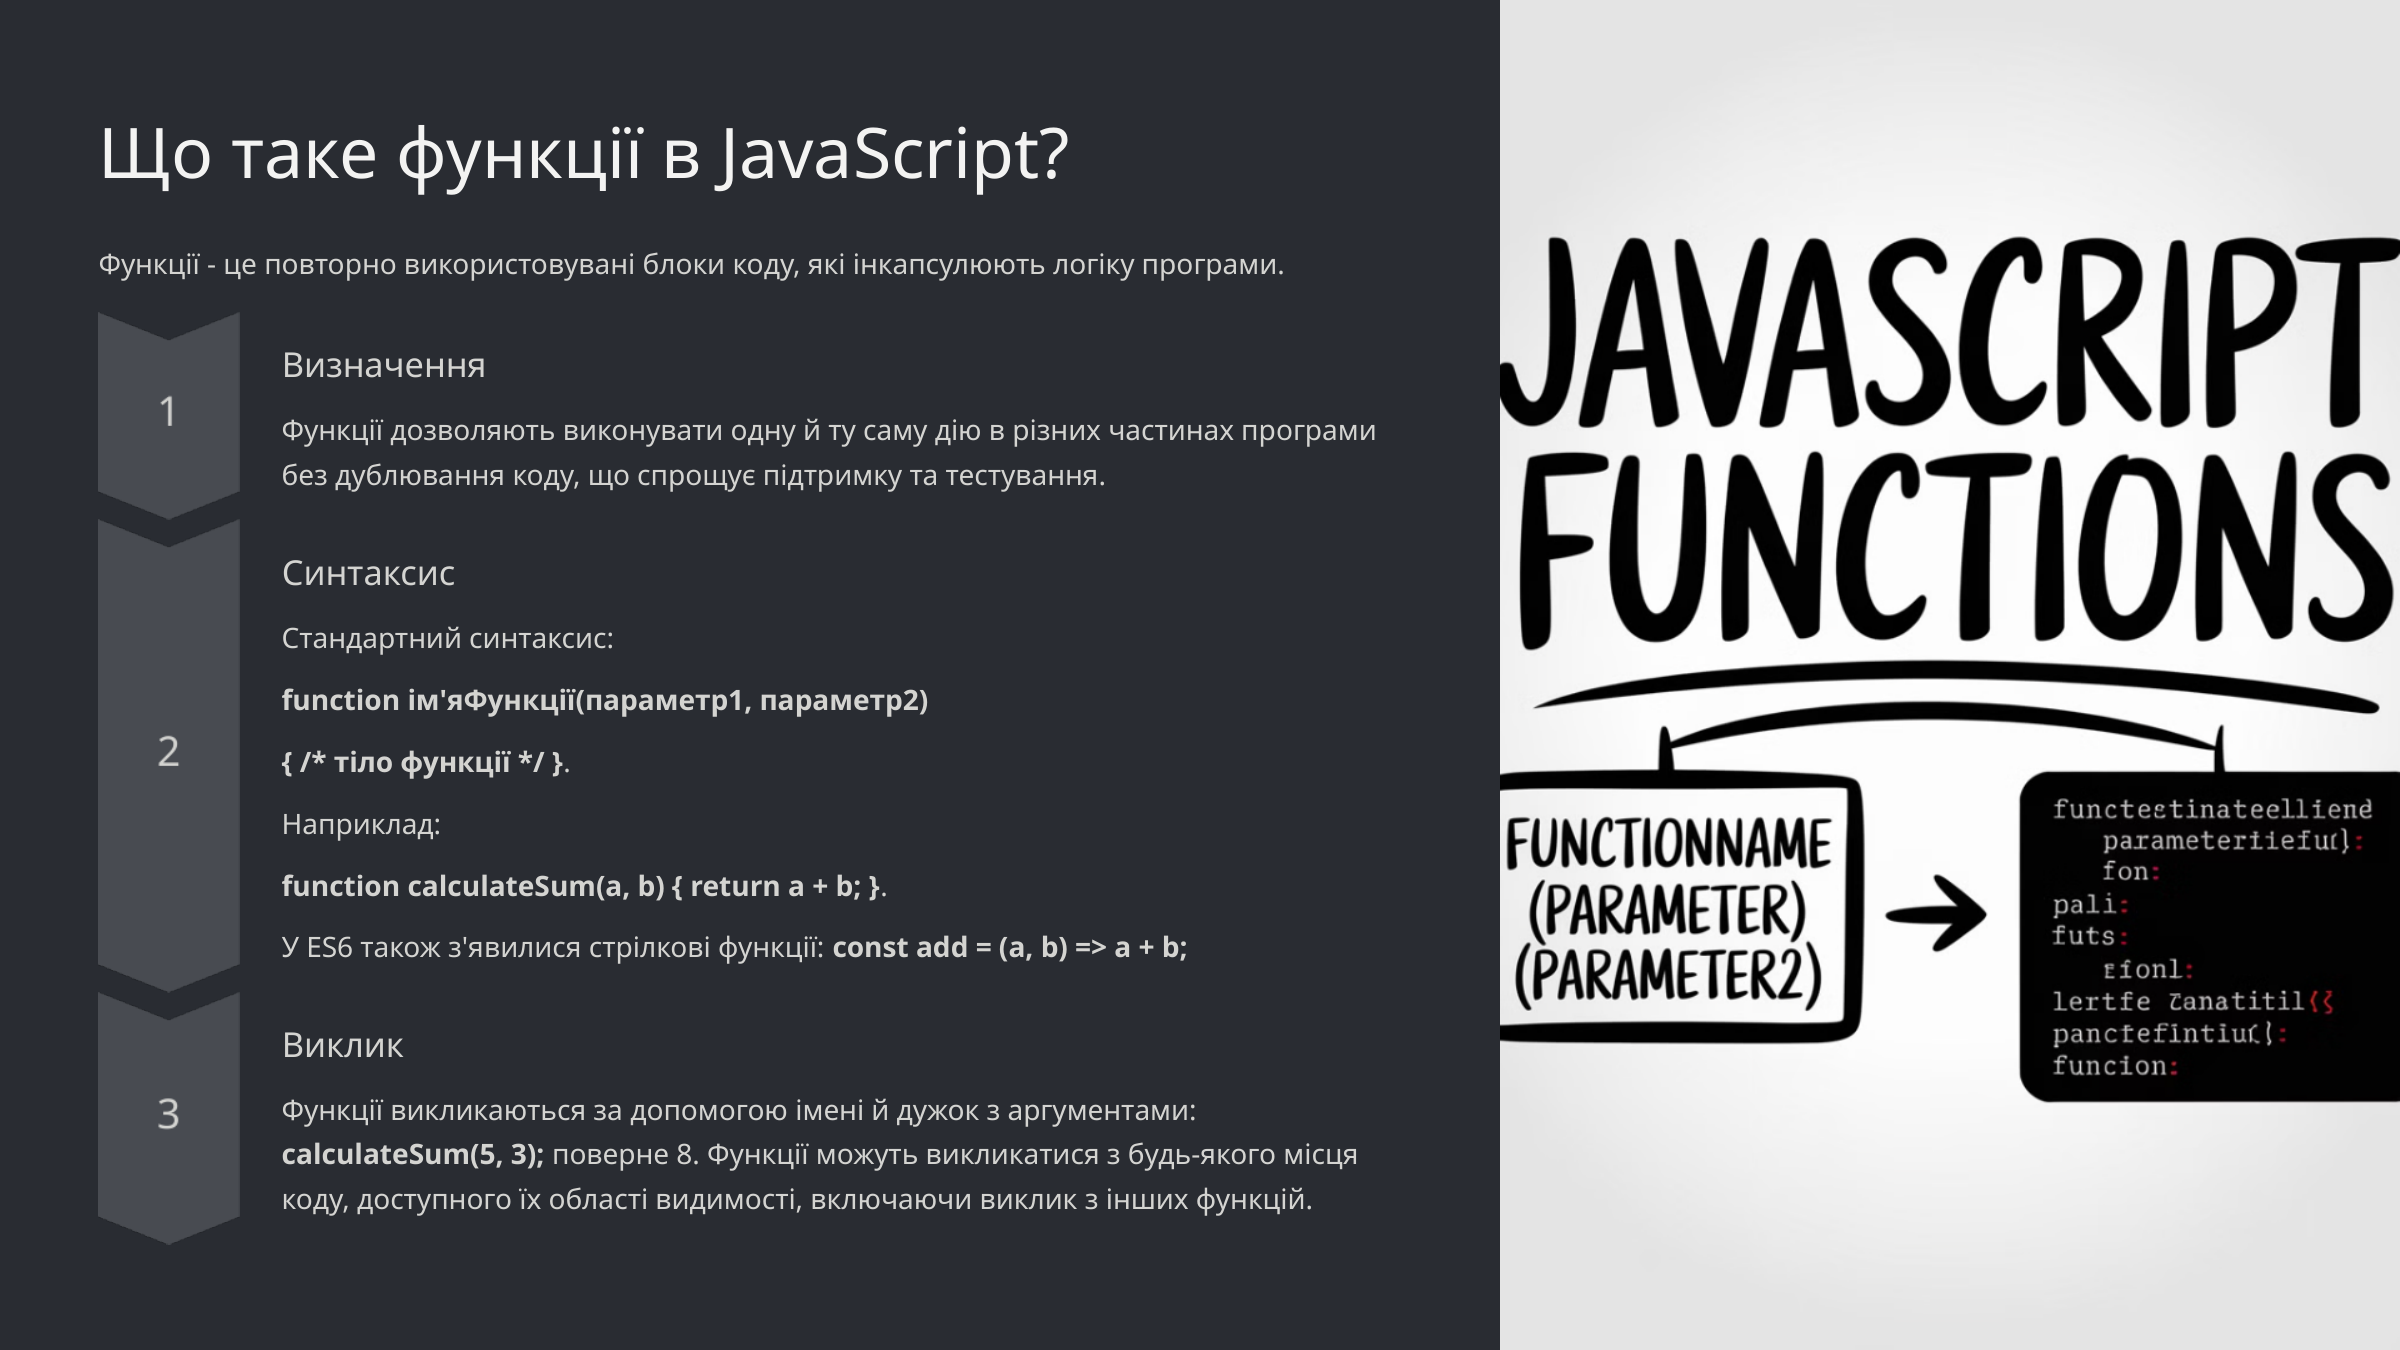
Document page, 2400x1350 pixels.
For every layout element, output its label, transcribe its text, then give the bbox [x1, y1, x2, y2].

picture [1499, 0, 2400, 1350]
text_box Наприклад: [281, 794, 1402, 840]
text_box Синтаксис [281, 548, 635, 593]
text_box function ім'яФункції(параметр1, параметр2) [281, 670, 1402, 716]
text_box Функції викликаються за допомогою імені й дужок з аргументами: calculateSum(5, 3); поверне 8. Функції можуть викликатися з будь-якого місця коду, доступного їх області видимості, включаючи виклик з інших функцій. [281, 1081, 1402, 1217]
text_box { /* тіло функції */ }. [281, 732, 1402, 778]
text_box Визначення [281, 340, 635, 385]
text_box Функції дозволяють виконувати одну й ту саму дію в різних частинах програми без дублювання коду, що спрощує підтримку та тестування. [281, 401, 1402, 492]
text_box Стандартний синтаксис: [281, 608, 1402, 654]
text_box У ES6 також з'явилися стрілкові функції: const add = (a, b) => a + b; [281, 918, 1402, 964]
text_box Виклик [281, 1020, 635, 1065]
text_box Функції - це повторно використовувані блоки коду, які інкапсулюють логіку програми. [98, 235, 1402, 281]
text_box Що таке функції в JavaScript? [98, 105, 1097, 194]
text_box function calculateSum(a, b) { return a + b; }. [281, 856, 1402, 902]
picture [98, 312, 240, 1245]
